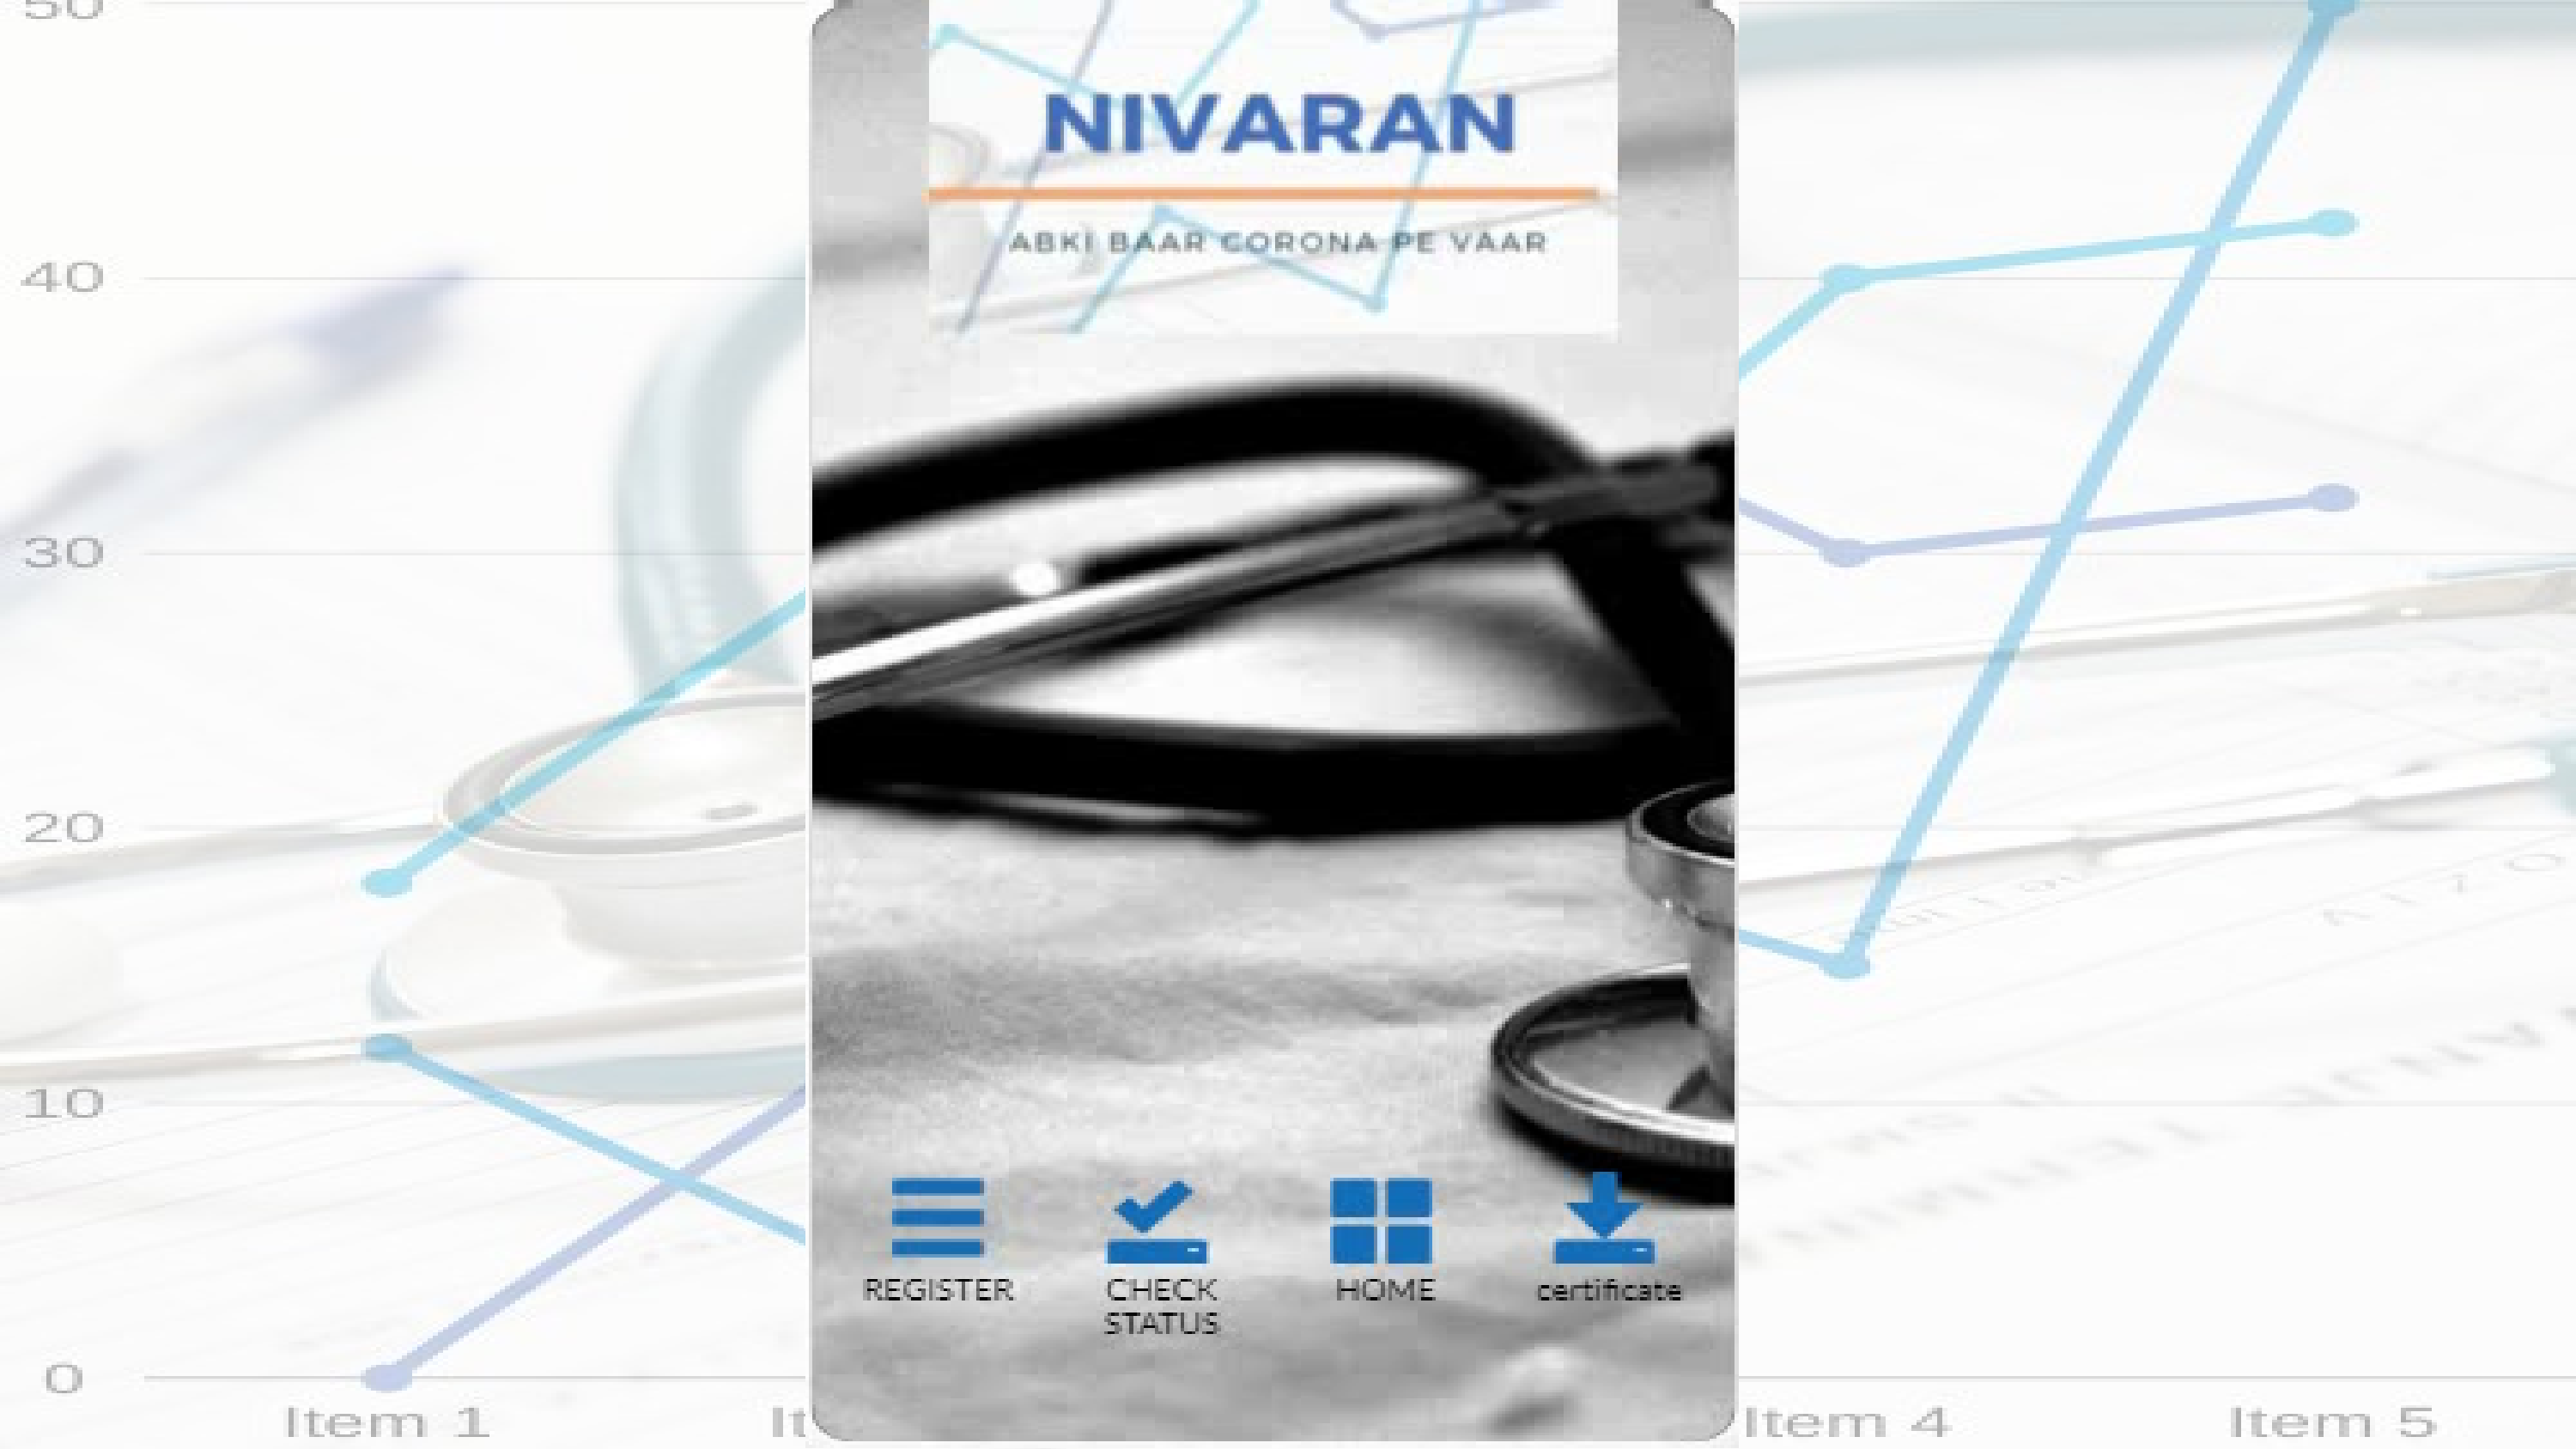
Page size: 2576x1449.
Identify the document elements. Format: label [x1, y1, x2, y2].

text_box [805, 0, 1740, 1449]
picture [0, 0, 805, 1449]
picture [1740, 0, 2576, 1449]
